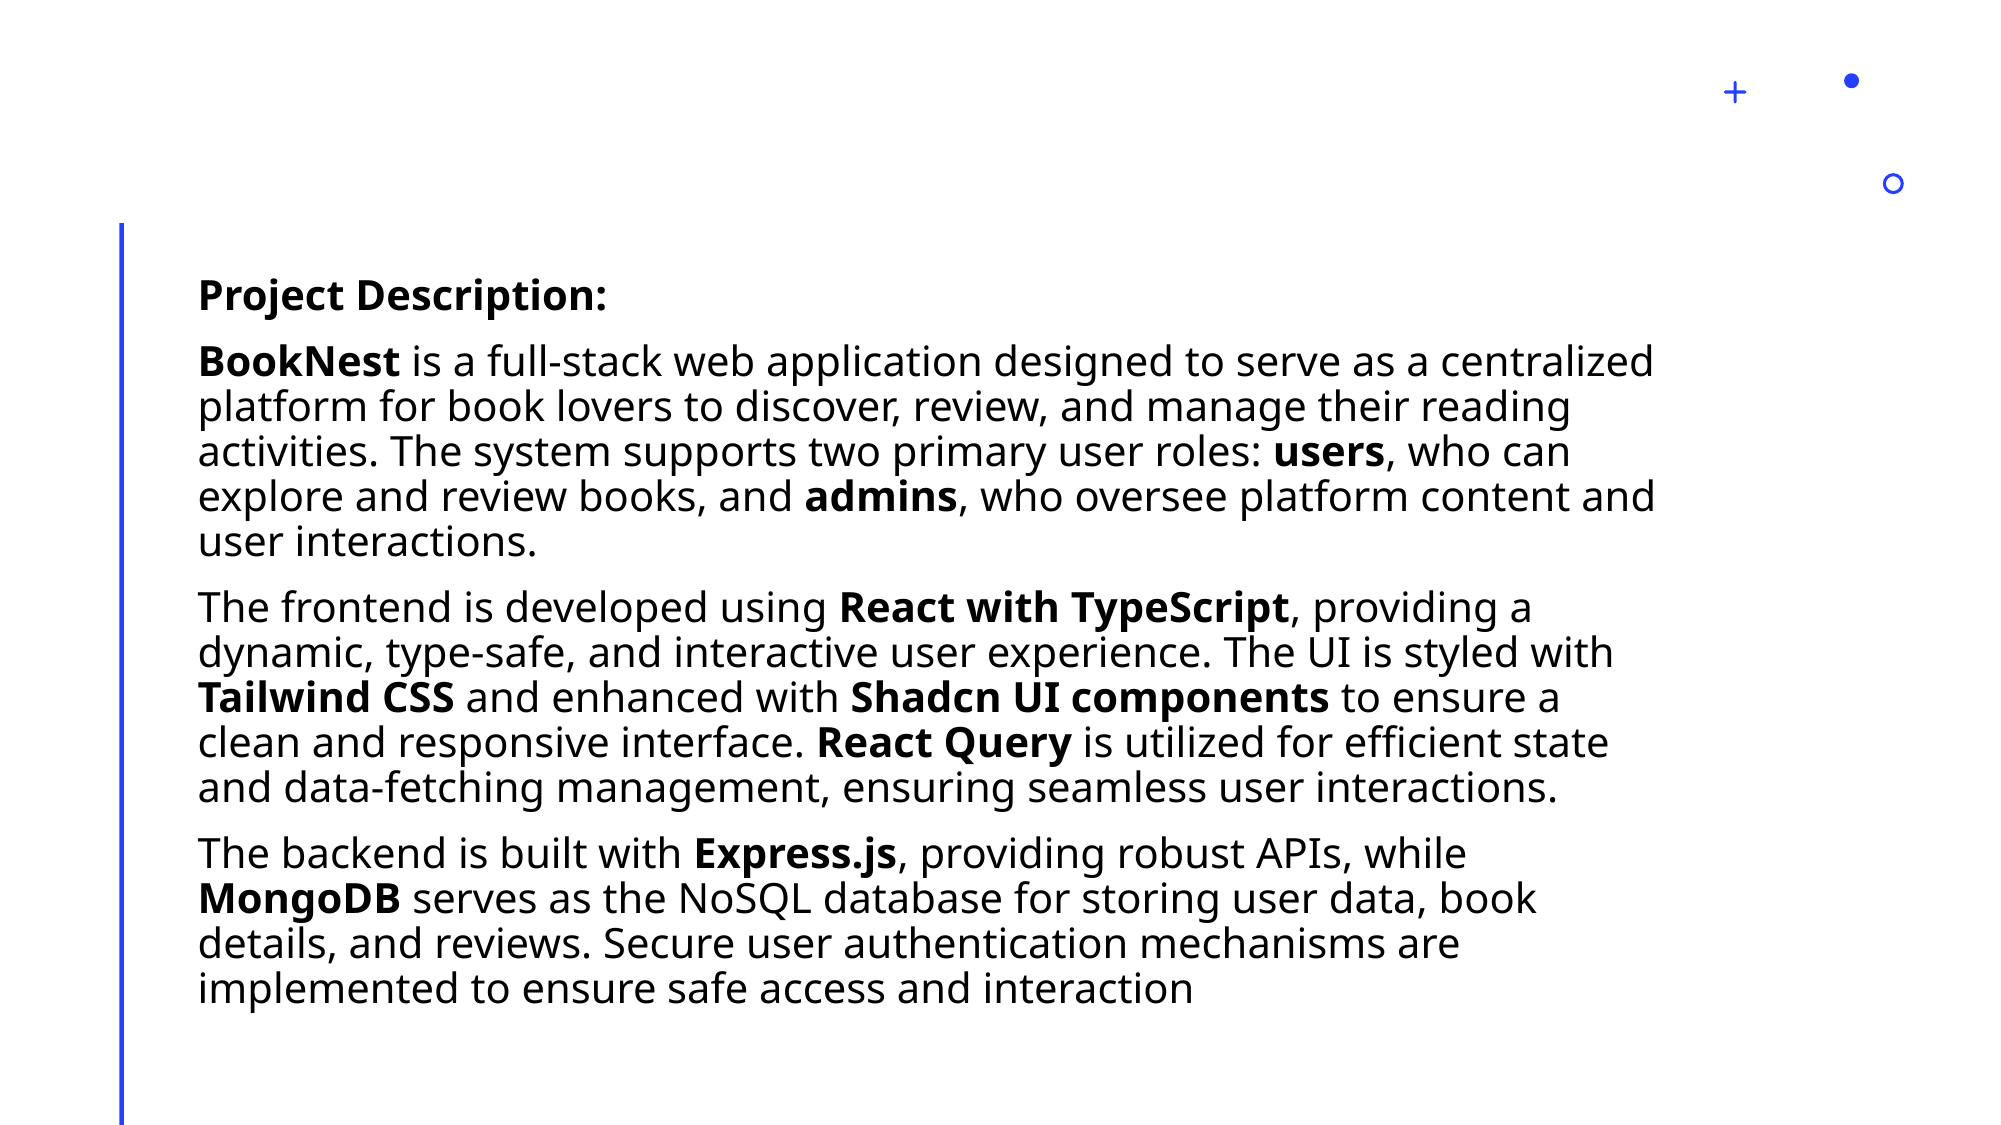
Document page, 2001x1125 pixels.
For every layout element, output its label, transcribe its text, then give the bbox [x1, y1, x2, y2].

list Project Description: BookNest is a full-stack web application designed to serve as a centralized platform for book lovers to discover, review, and manage their reading activities. The system supports two primary user roles: users, who can explore and review books, and admins, who oversee platform content and user interactions. The frontend is developed using React with TypeScript, providing a dynamic, type-safe, and interactive user experience. The UI is styled with Tailwind CSS and enhanced with Shadcn UI components to ensure a clean and responsive interface. React Query is utilized for efficient state and data-fetching management, ensuring seamless user interactions. The backend is built with Express.js, providing robust APIs, while MongoDB serves as the NoSQL database for storing user data, book details, and reviews. Secure user authentication mechanisms are implemented to ensure safe access and interaction [182, 267, 1682, 1020]
